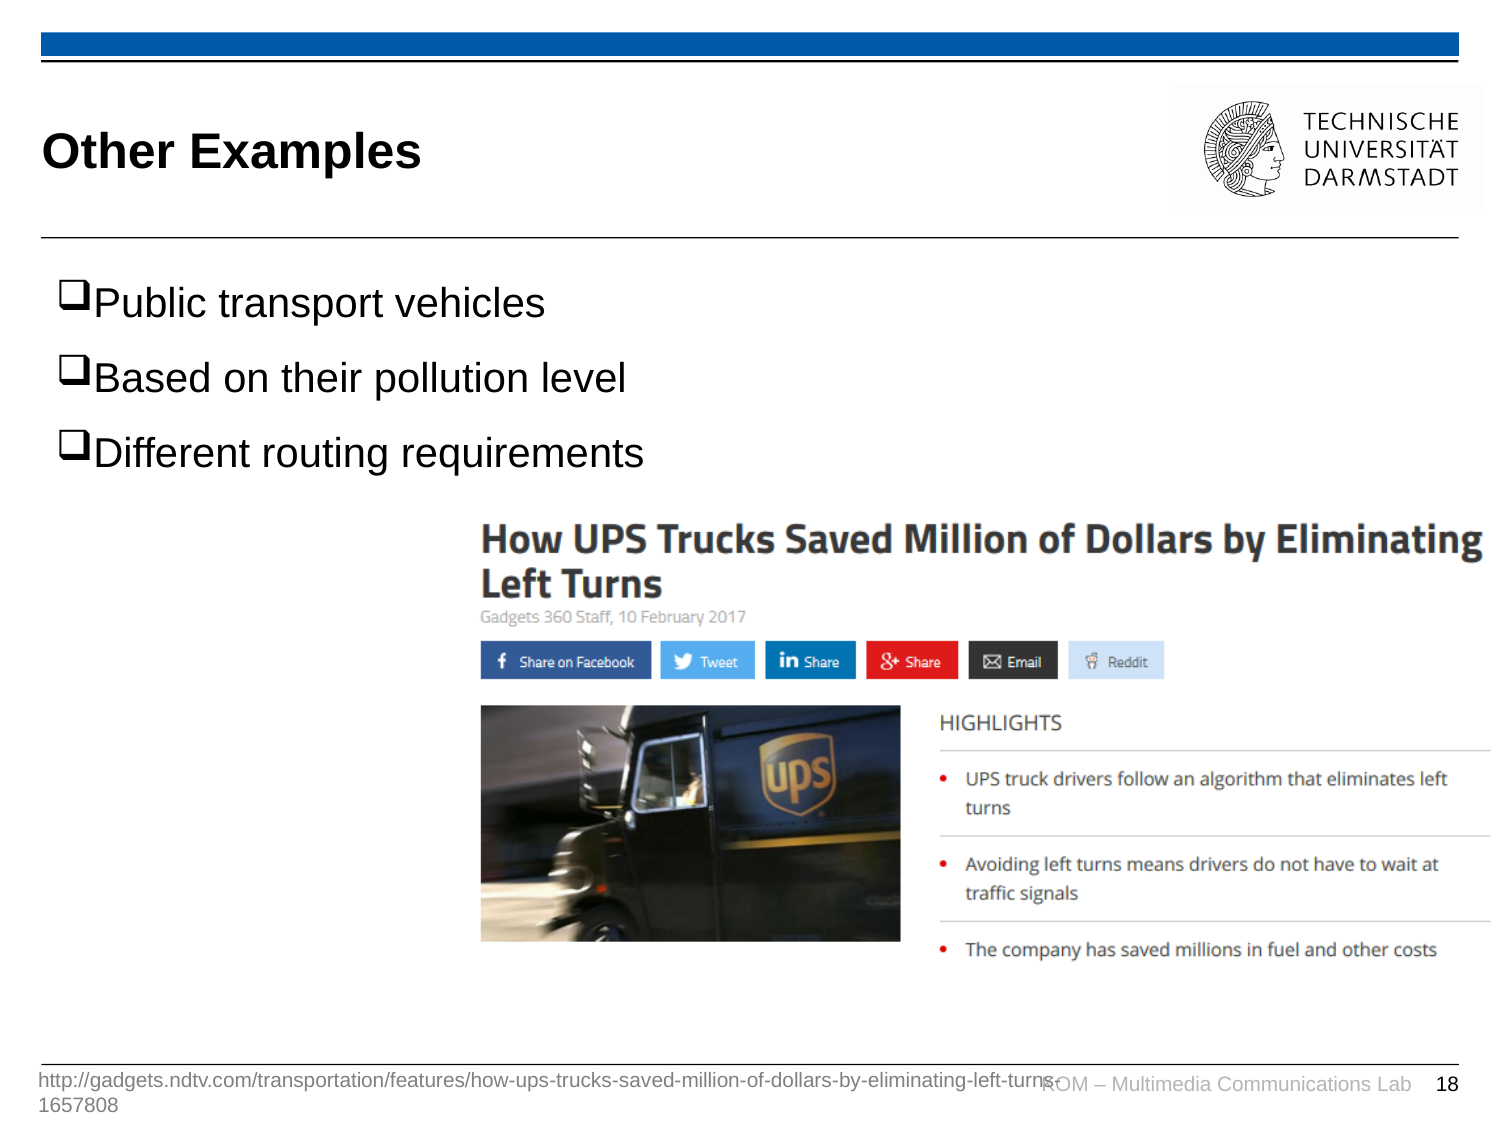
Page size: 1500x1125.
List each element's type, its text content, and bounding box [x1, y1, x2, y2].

text_box Public transport vehicles Based on their pollution level Different routing requirements [41, 243, 1459, 1059]
text_box http://gadgets.ndtv.com/transportation/features/how-ups-trucks-saved-million-of-dollars-by-eliminating-left-turns-1657808 [23, 1059, 1079, 1124]
text_box Other Examples [41, 80, 1170, 218]
picture [464, 515, 1500, 980]
picture [1175, 84, 1483, 214]
